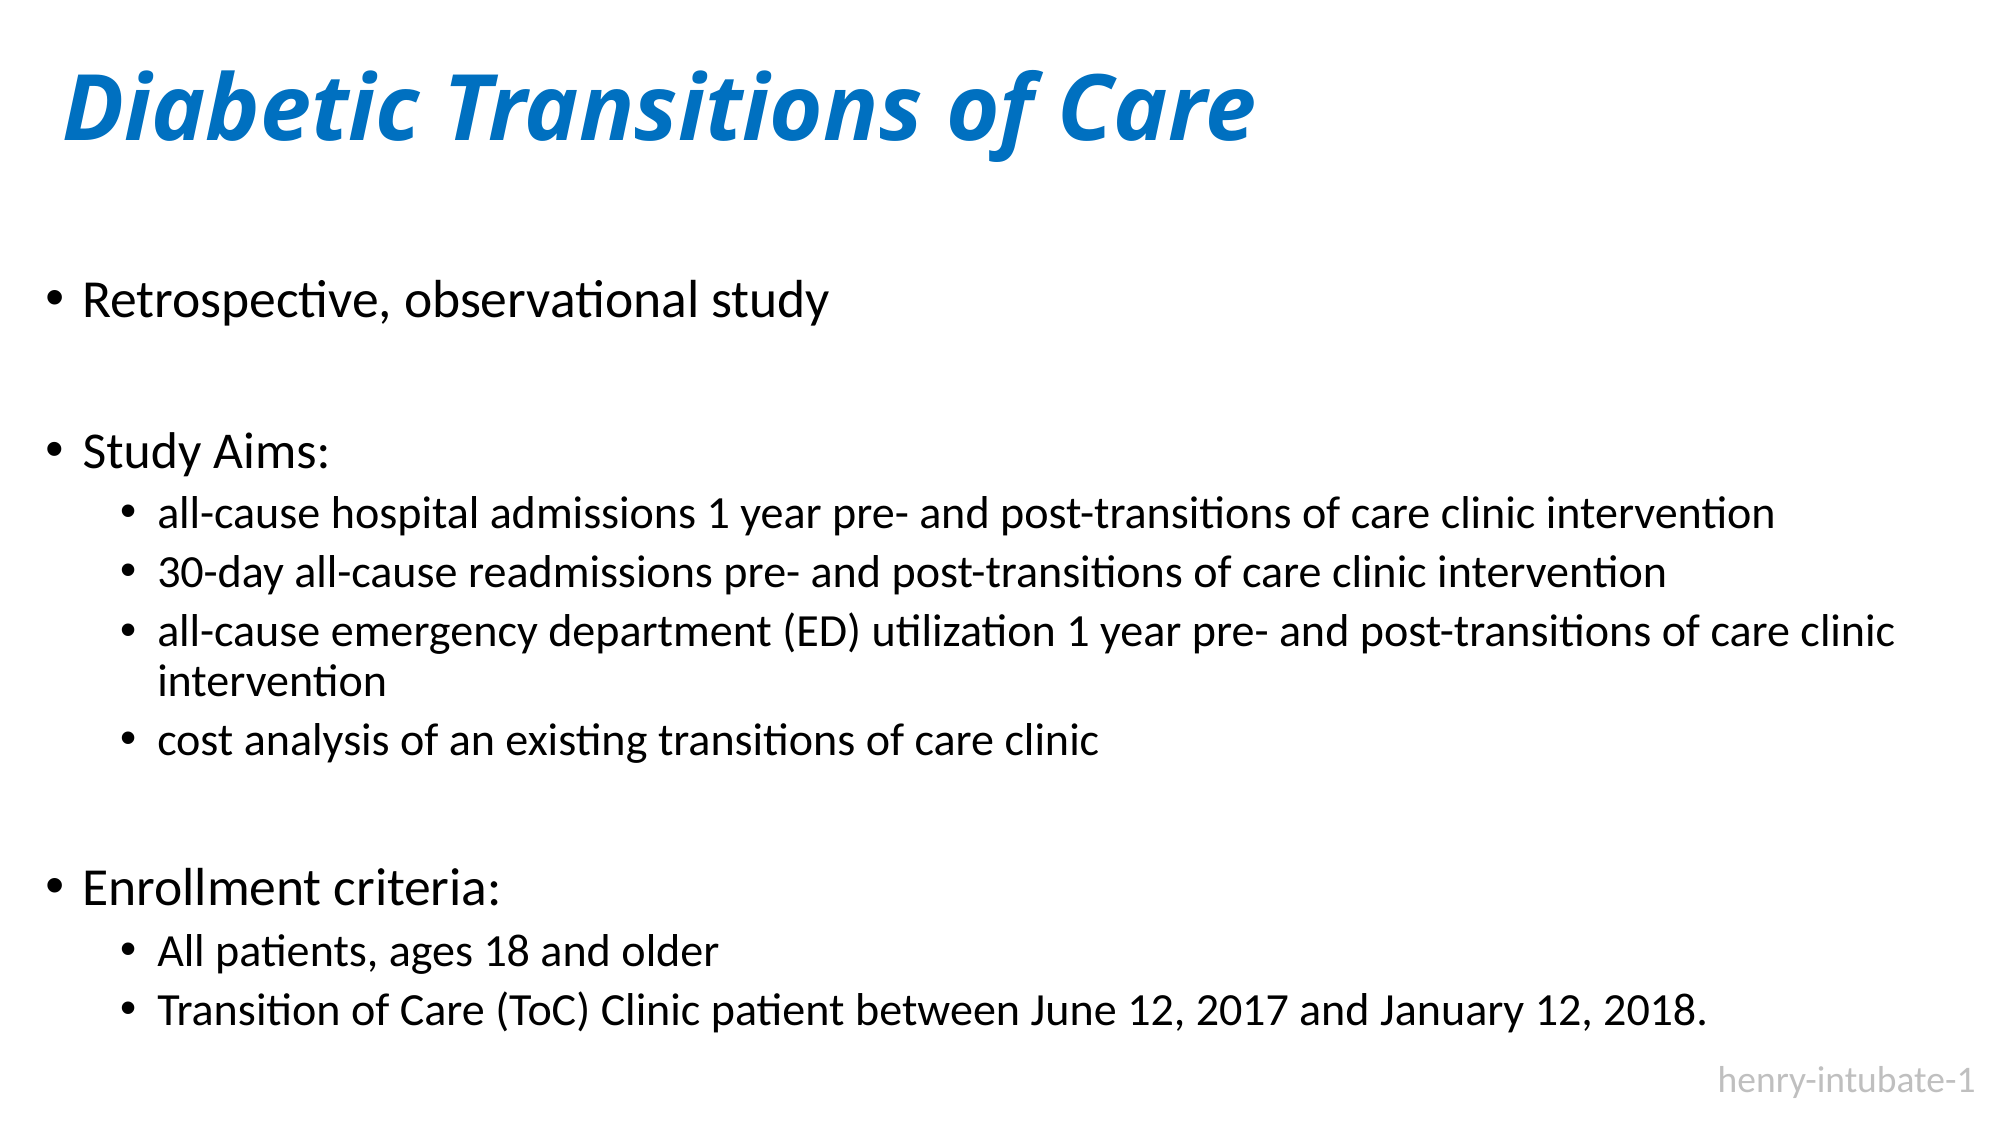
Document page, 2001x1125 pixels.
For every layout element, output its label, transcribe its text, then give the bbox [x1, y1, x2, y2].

title Diabetic Transitions of Care [47, 0, 1964, 223]
text_box henry-intubate-1 [1702, 1047, 1991, 1108]
list Retrospective, observational study Study Aims: all-cause hospital admissions 1 year pre- and post-transitions of care clinic intervention 30-day all-cause readmissions pre- and post-transitions of care clinic intervention all-cause emergency department (ED) utilization 1 year pre- and post-transitions of care clinic intervention cost analysis of an existing transitions of care clinic Enrollment criteria: All patients, ages 18 and older Transition of Care (ToC) Clinic patient between June 12, 2017 and January 12, 2018. [30, 264, 1964, 1048]
